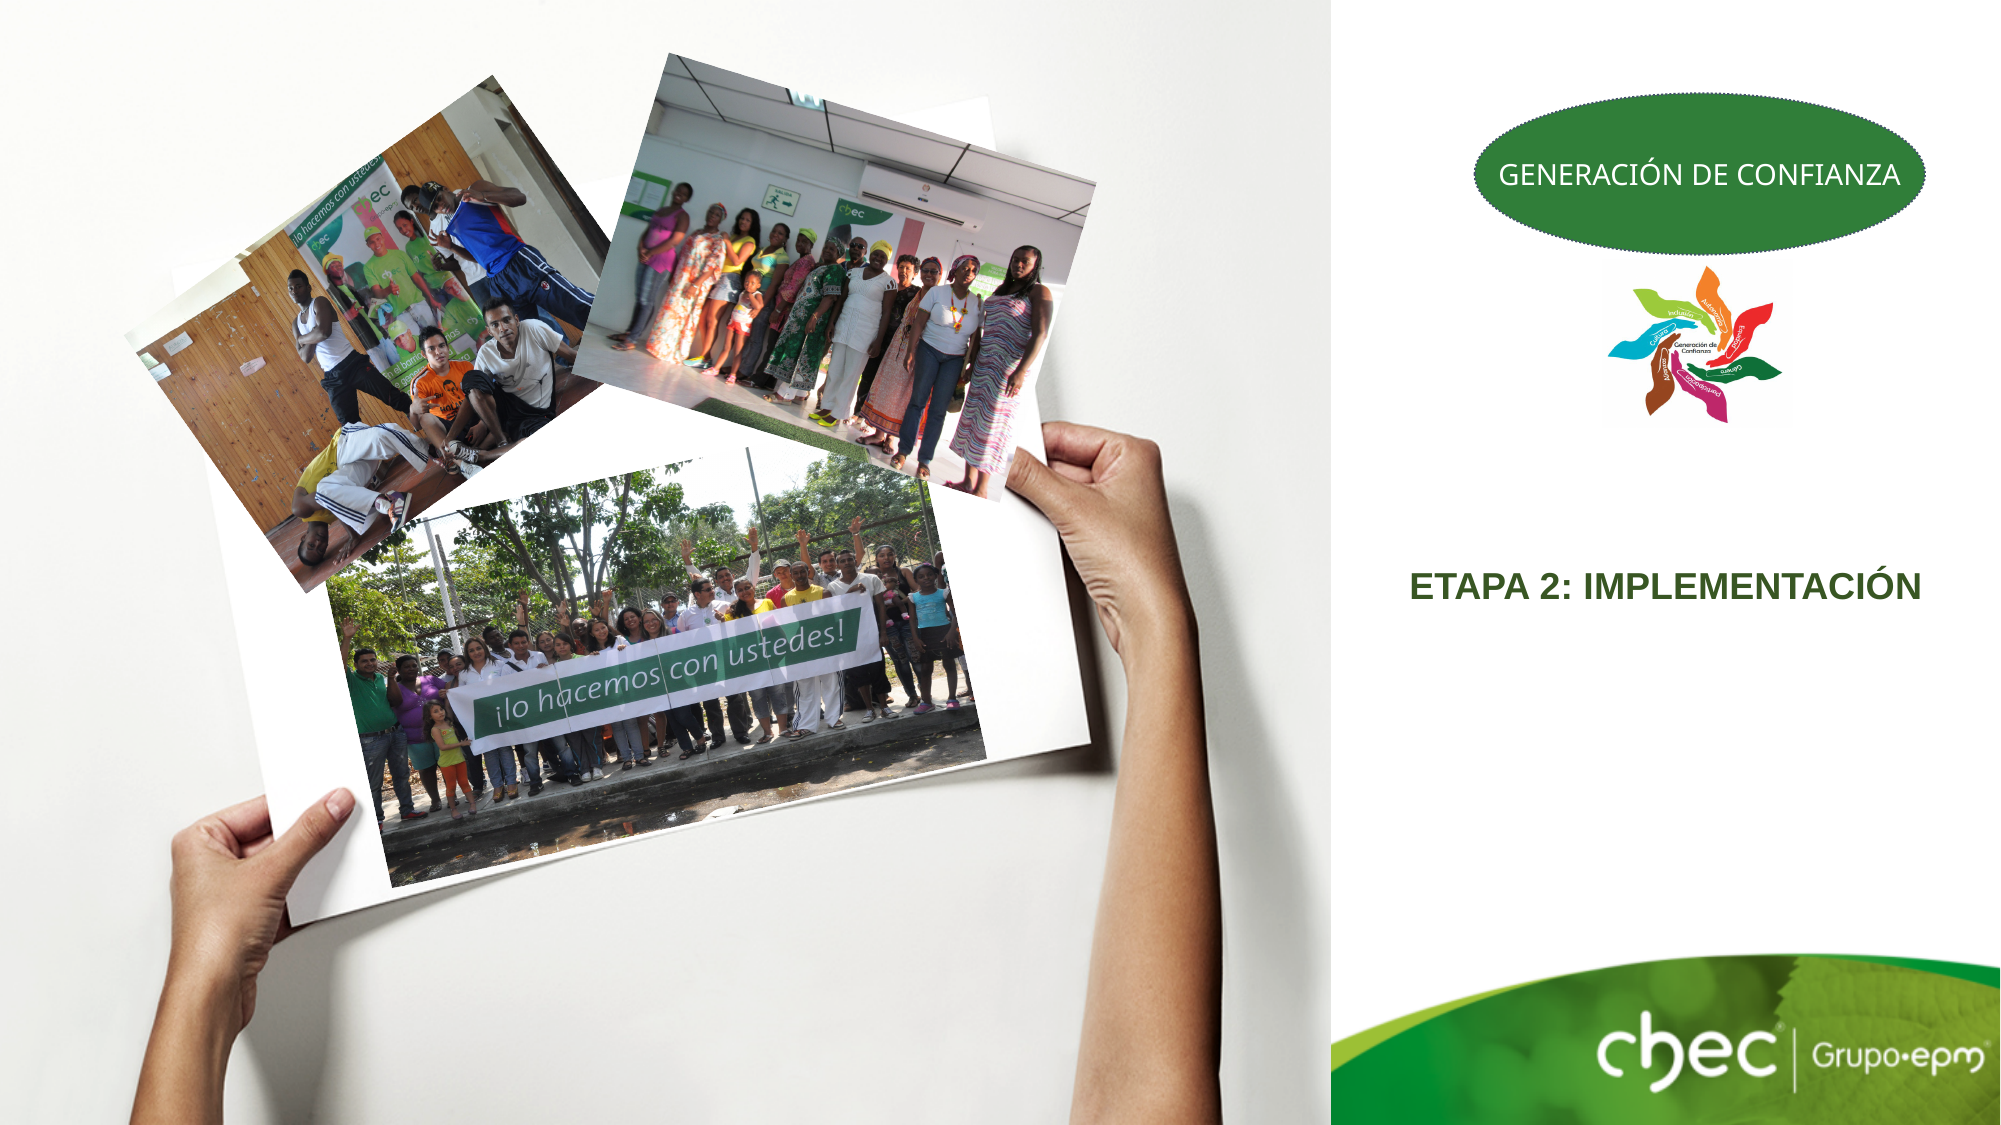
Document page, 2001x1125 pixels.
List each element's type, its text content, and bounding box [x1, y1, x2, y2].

text_box ETAPA 2: IMPLEMENTACIÓN [1336, 548, 1996, 638]
picture [1602, 259, 1793, 428]
picture [0, 0, 1331, 1125]
text_box GENERACIÓN DE CONFIANZA [1474, 93, 1925, 255]
